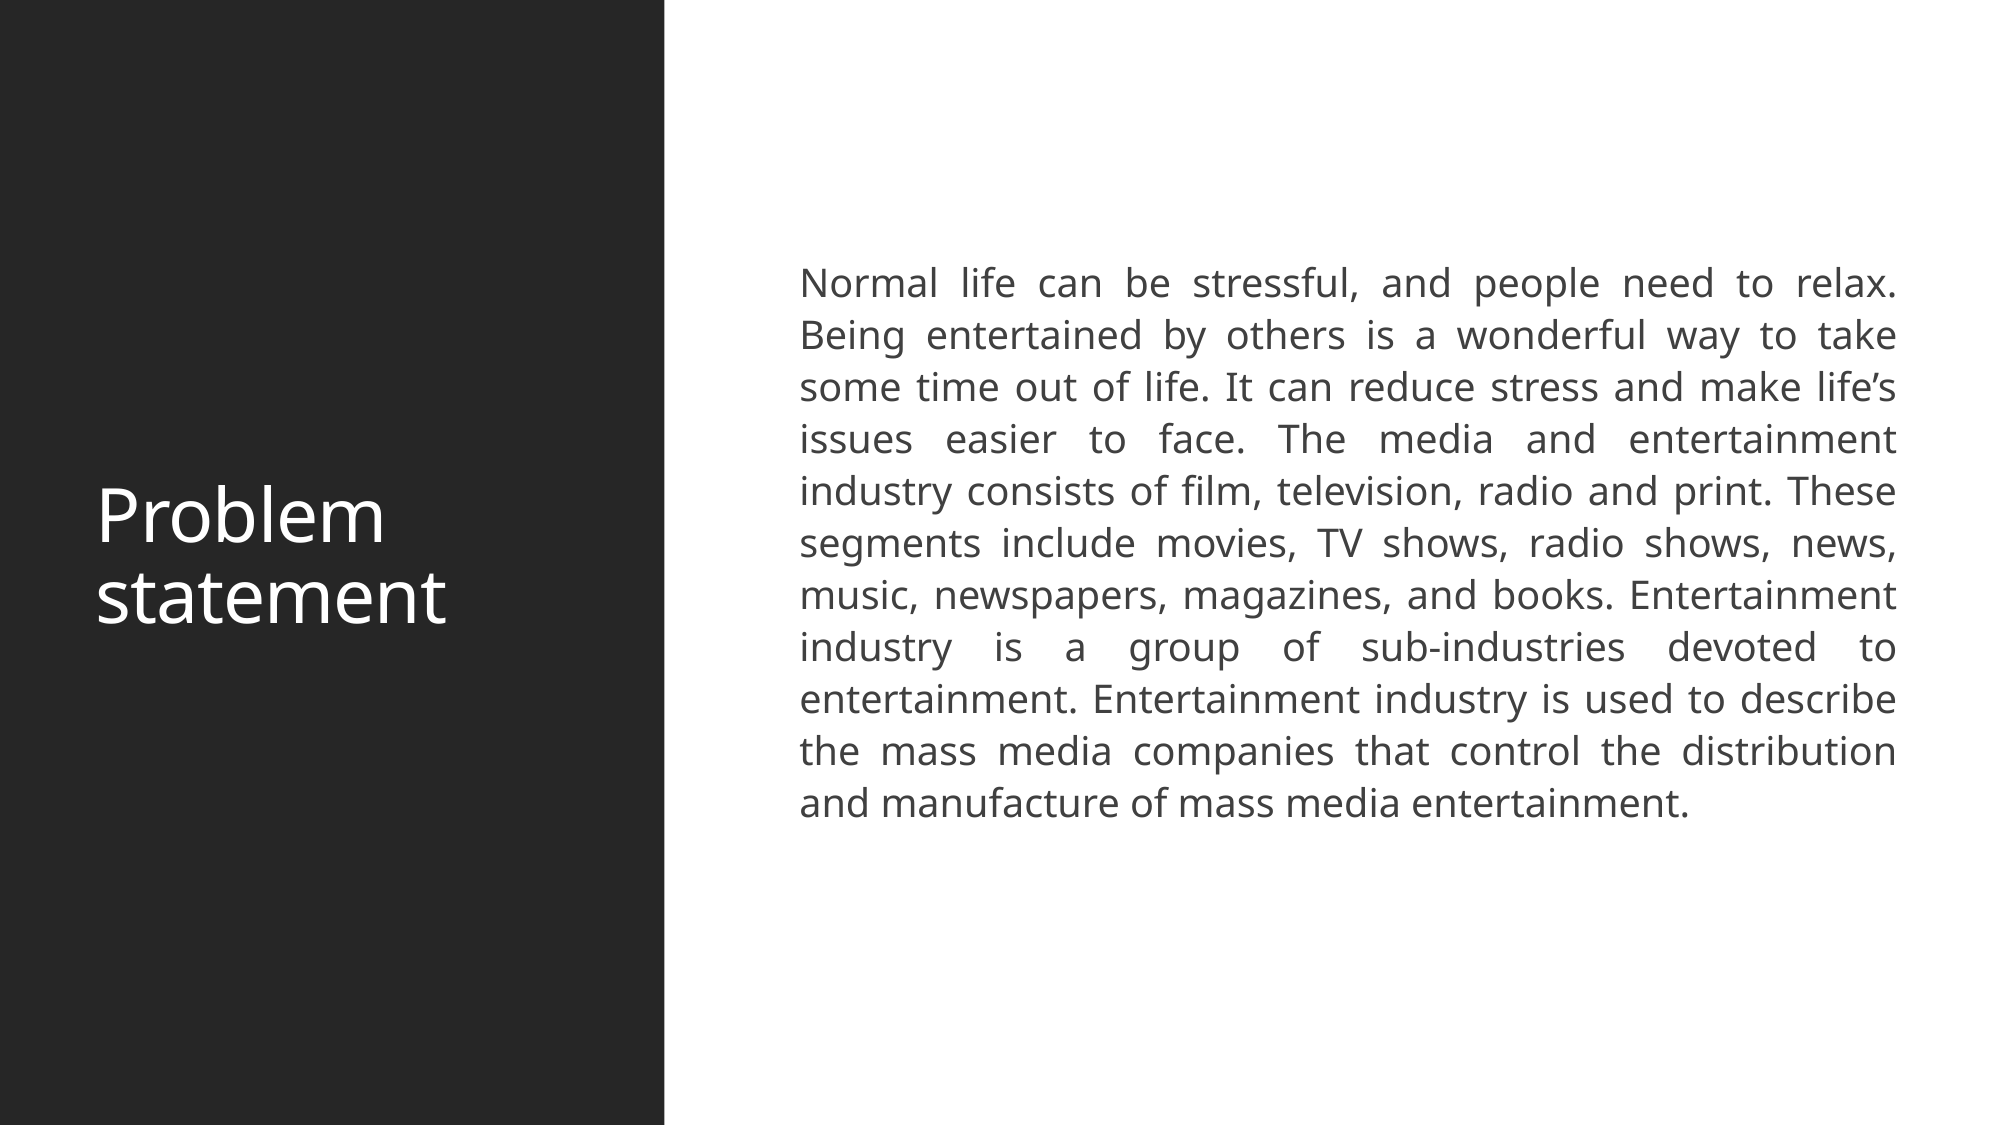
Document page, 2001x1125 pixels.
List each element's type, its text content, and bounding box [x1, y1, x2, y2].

list Normal life can be stressful, and people need to relax. Being entertained by others is a wonderful way to take some time out of life. It can reduce stress and make life’s issues easier to face. The media and entertainment industry consists of film, television, radio and print. These segments include movies, TV shows, radio shows, news, music, newspapers, magazines, and books. Entertainment industry is a group of sub-industries devoted to entertainment. Entertainment industry is used to describe the mass media companies that control the distribution and manufacture of mass media entertainment. [784, 245, 1899, 945]
title Problem statement [80, 84, 587, 1032]
text_box [666, 0, 2000, 1125]
text_box [0, 0, 666, 1125]
